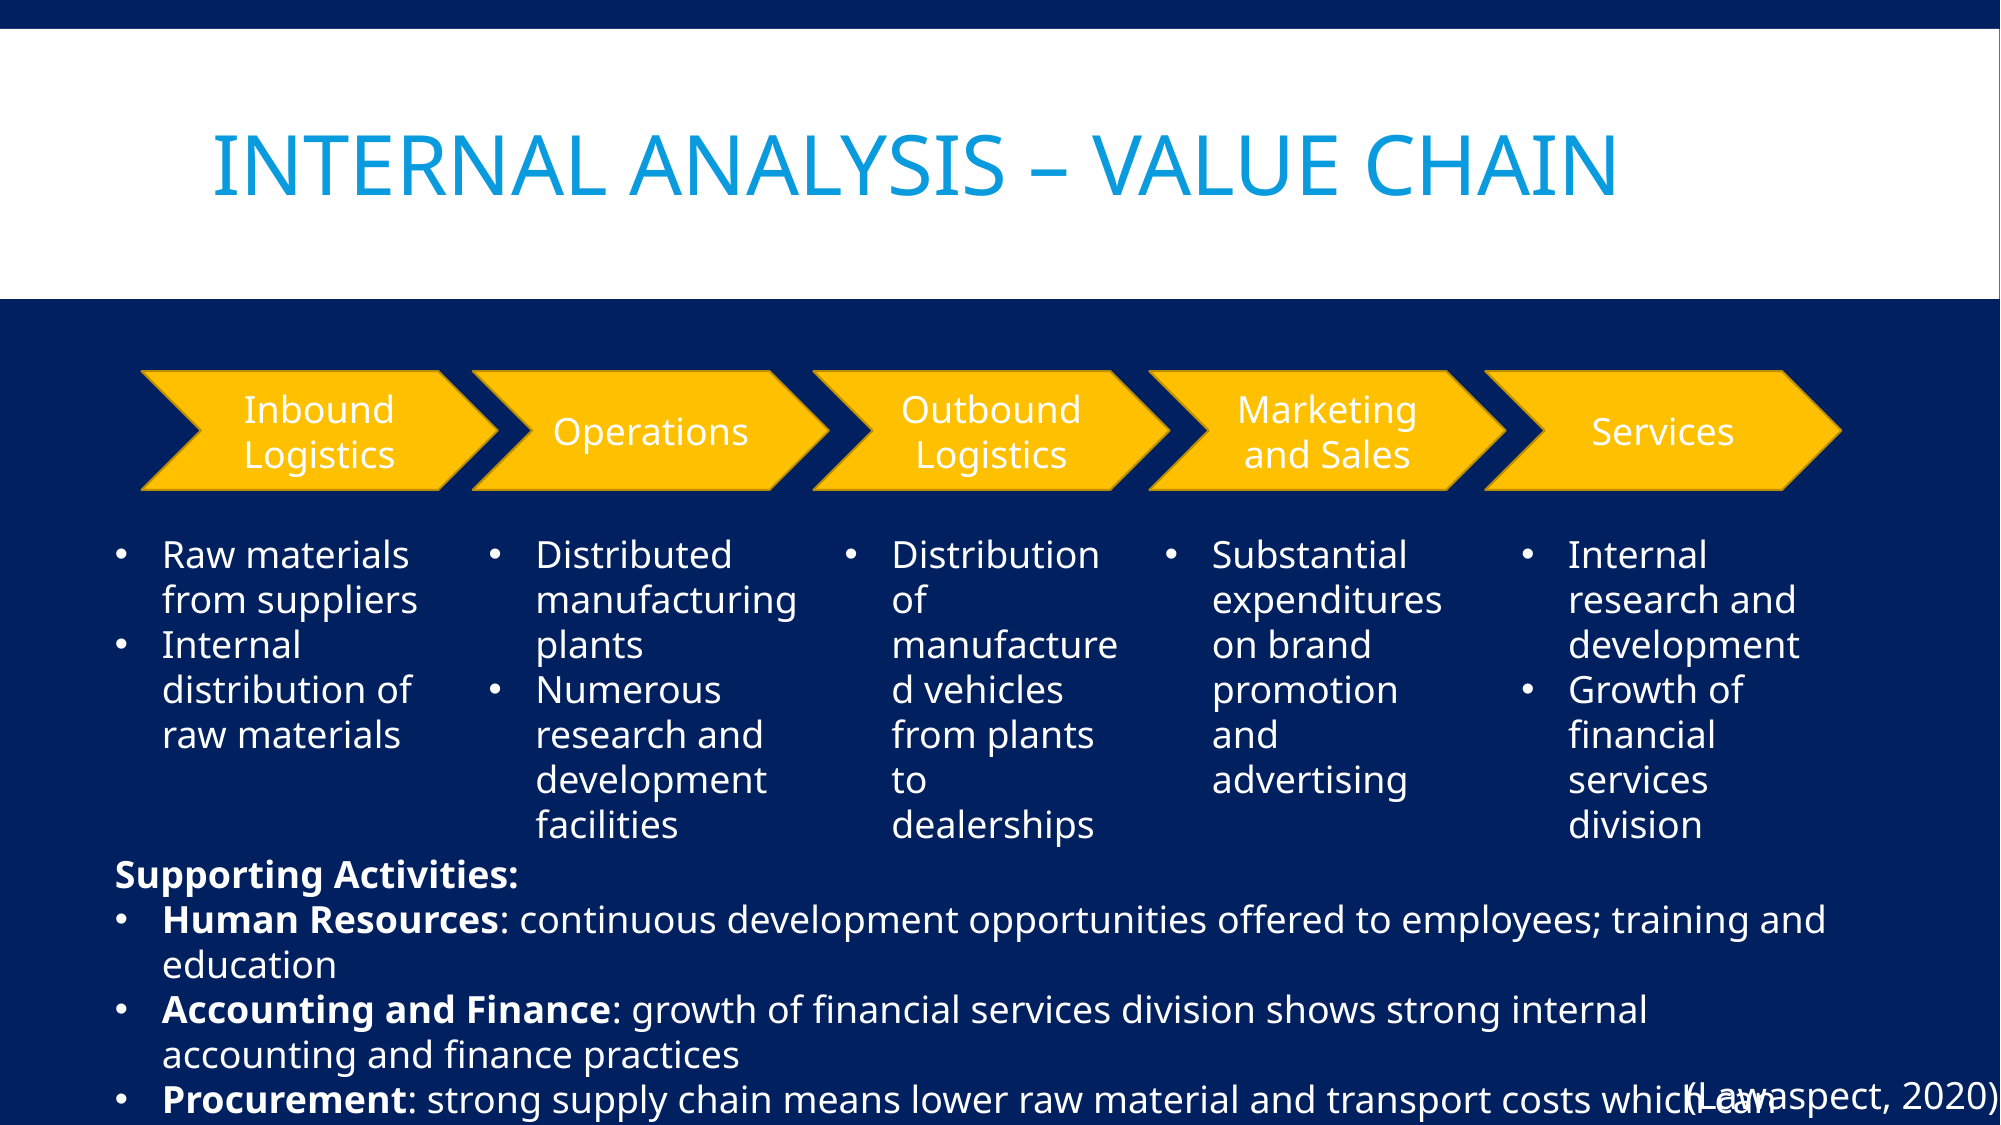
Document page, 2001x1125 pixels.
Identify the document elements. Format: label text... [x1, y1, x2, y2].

text_box Substantial expenditures on brand promotion and advertising [1149, 523, 1486, 809]
text_box Raw materials from suppliers Internal distribution of raw materials [99, 523, 473, 764]
text_box Internal research and development Growth of financial services division [1506, 523, 1863, 843]
text_box Supporting Activities: Human Resources: continuous development opportunities offered to employees; training and education Accounting and Finance: growth of financial services division shows strong internal accounting and finance practices Procurement: strong supply chain means lower raw material and transport costs which can pass savings to customers [99, 843, 1863, 1125]
text_box Outbound Logistics [812, 370, 1171, 491]
text_box Services [1484, 370, 1843, 491]
text_box Distribution of manufactured vehicles from plants to dealerships [829, 523, 1150, 843]
text_box Distributed manufacturing plants Numerous research and development facilities [473, 523, 829, 843]
text_box (Lawaspect, 2020) [1670, 1064, 2000, 1125]
text_box Operations [471, 370, 830, 491]
title Internal analysis – value chain [197, 46, 1803, 295]
text_box Marketing and Sales [1148, 370, 1507, 491]
text_box Inbound Logistics [140, 370, 499, 491]
